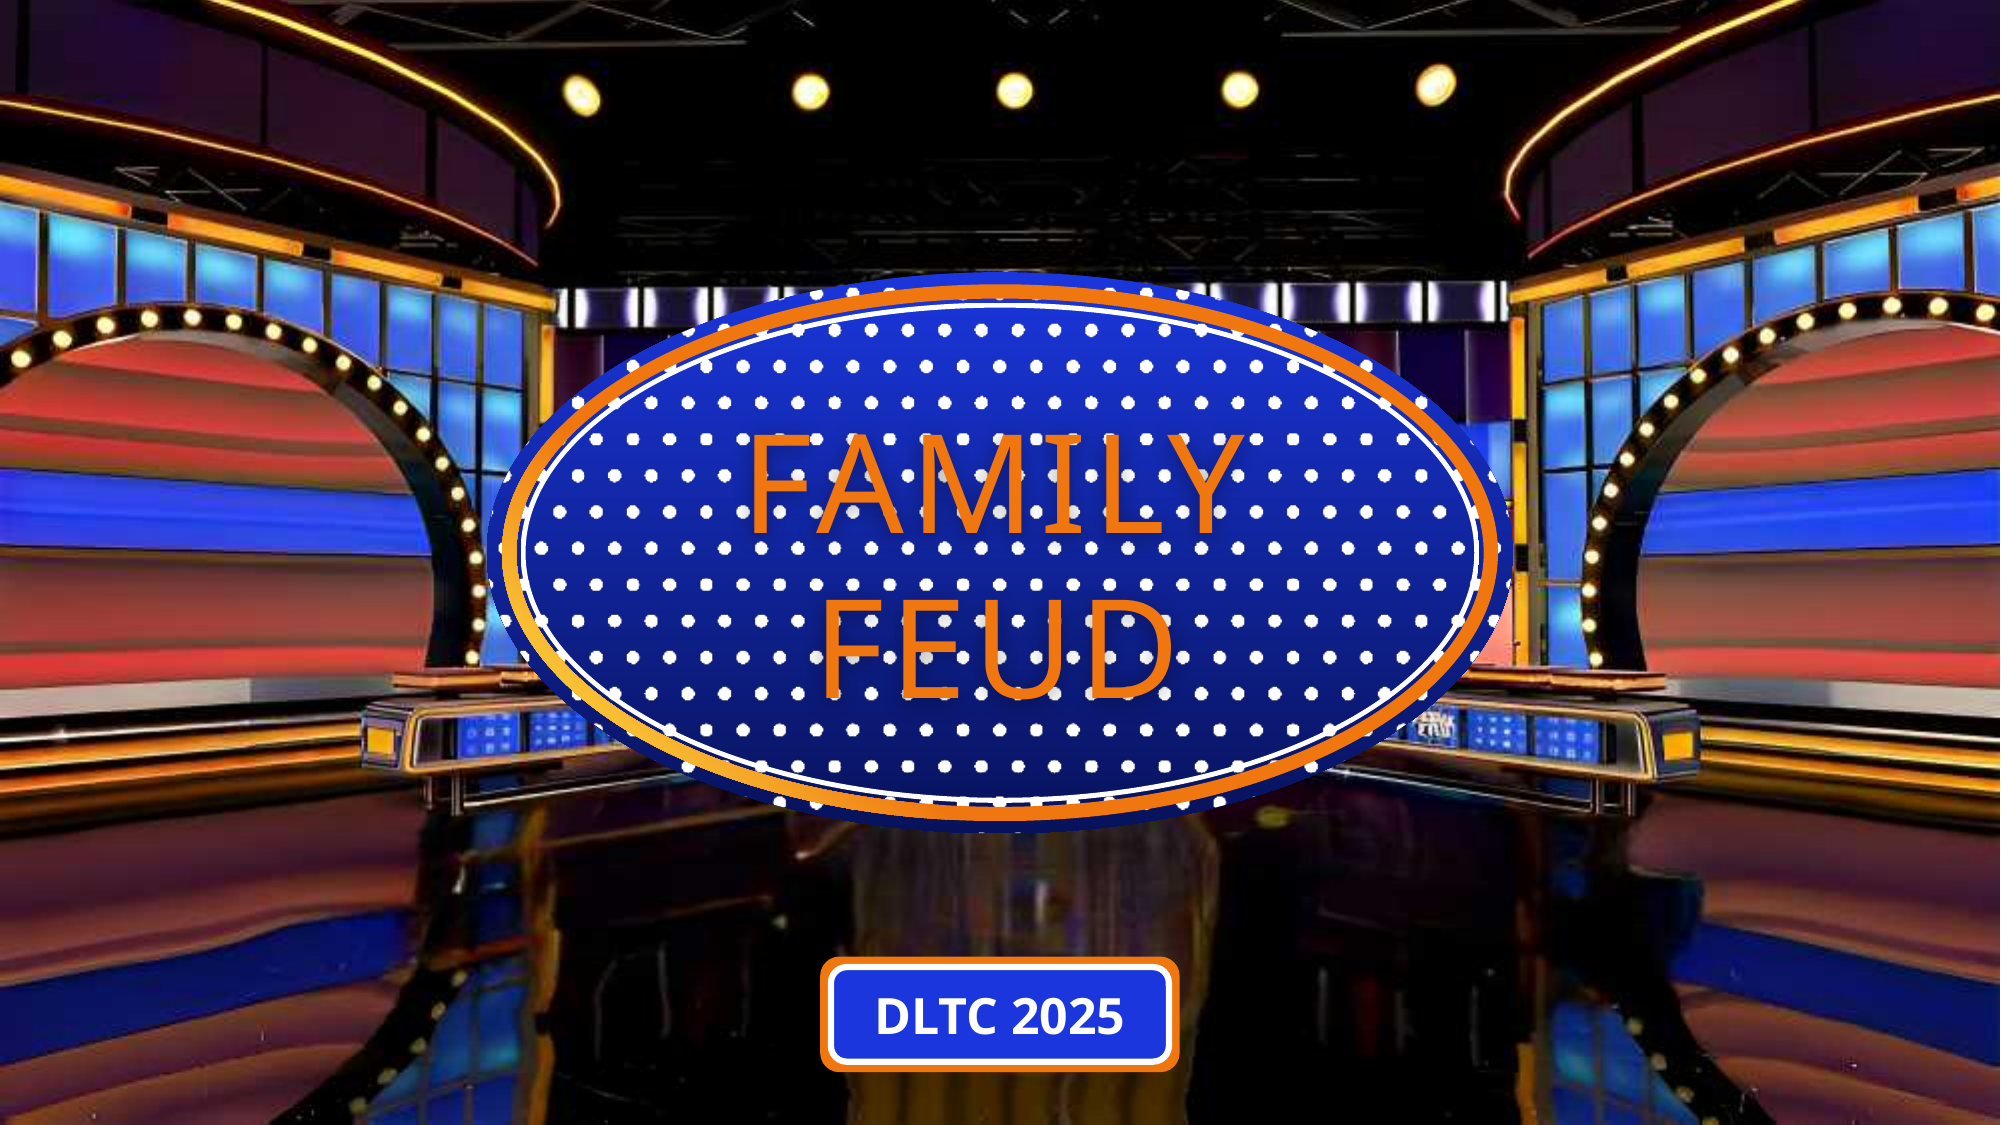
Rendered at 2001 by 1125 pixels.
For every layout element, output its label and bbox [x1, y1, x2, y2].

picture [0, 0, 2000, 1125]
text_box [820, 956, 1180, 1073]
text_box [486, 272, 1514, 834]
